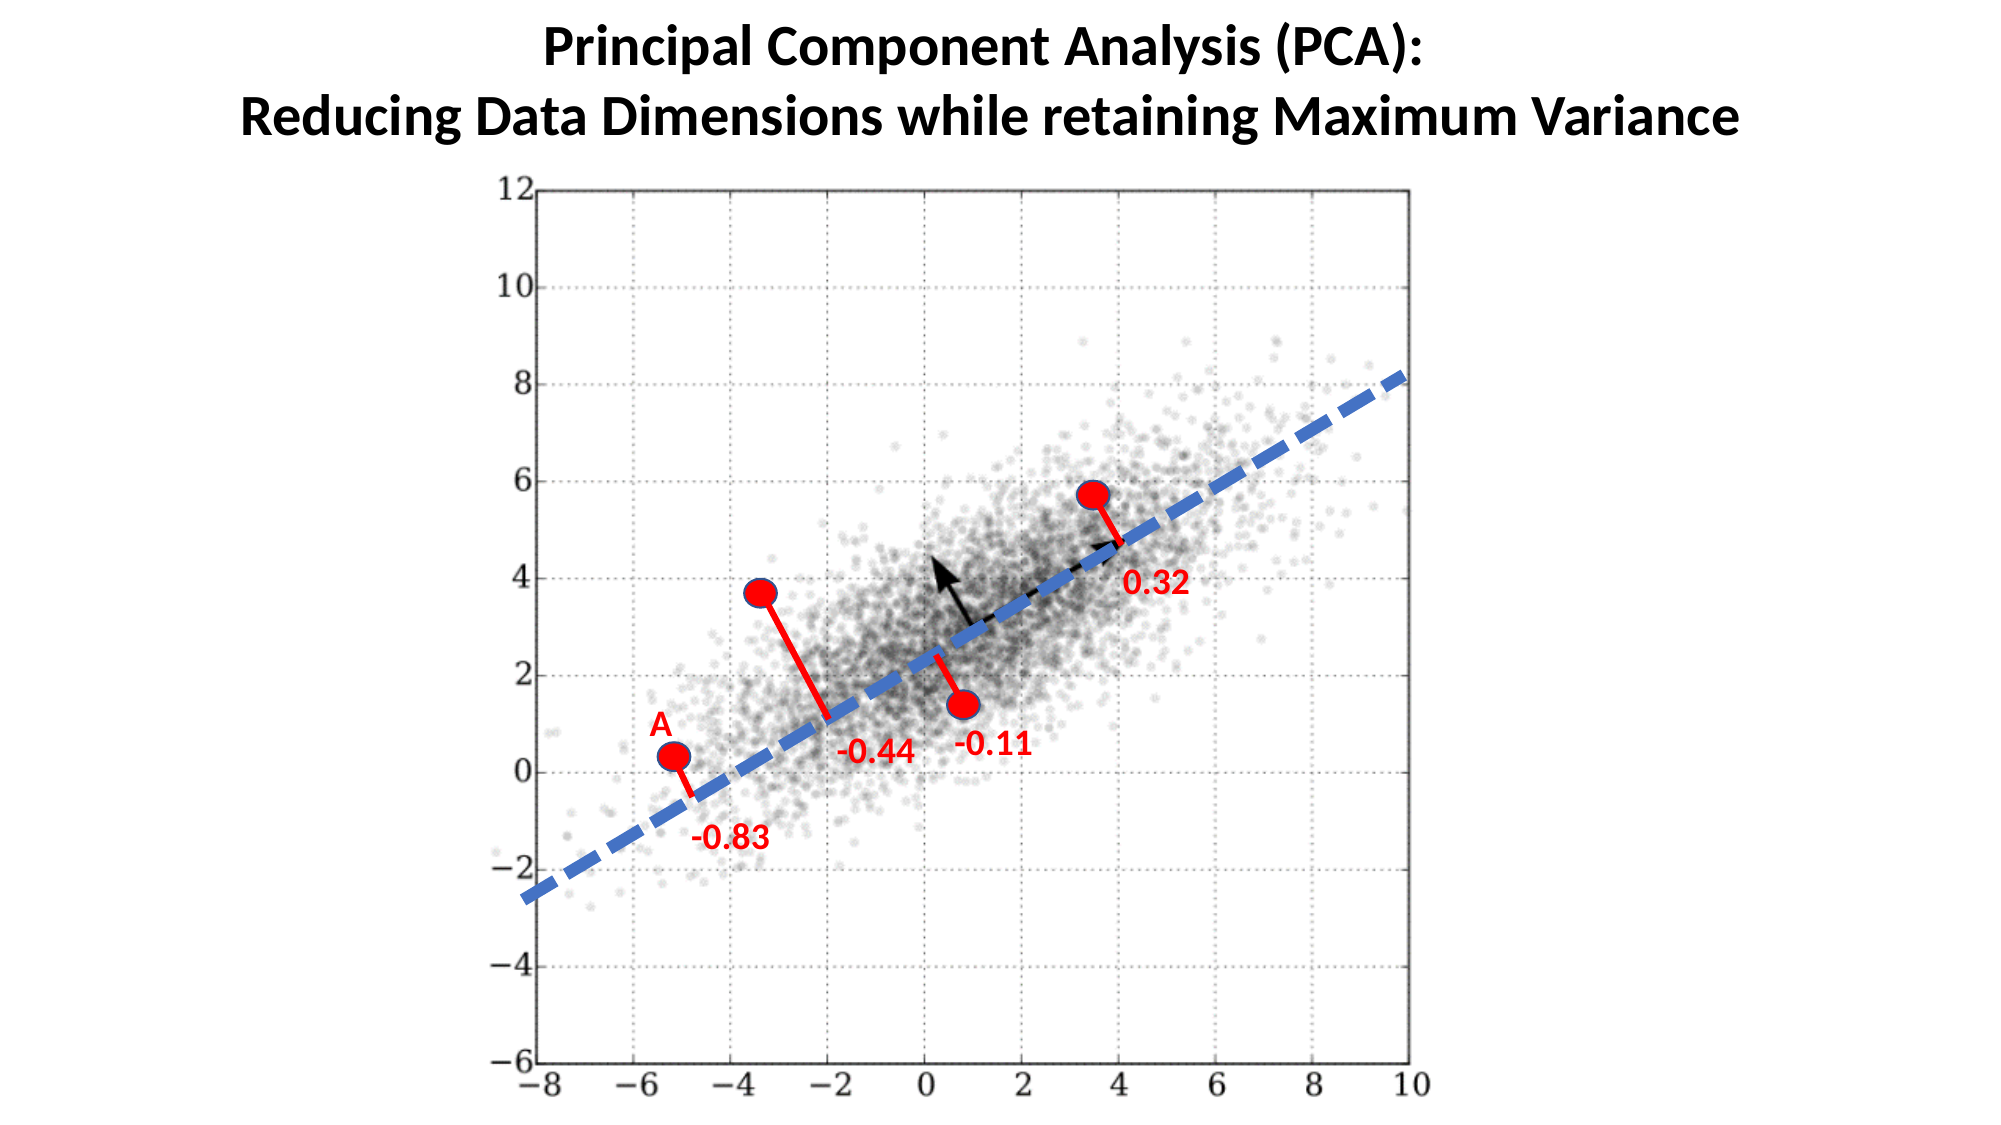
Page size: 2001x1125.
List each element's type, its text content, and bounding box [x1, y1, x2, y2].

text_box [522, 374, 1404, 900]
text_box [760, 590, 829, 720]
text_box Principal Component Analysis (PCA): Reducing Data Dimensions while retaining Maximum Variance [0, 0, 1990, 155]
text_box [935, 654, 959, 695]
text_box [1098, 505, 1122, 546]
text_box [675, 762, 693, 798]
picture [430, 156, 1443, 1119]
